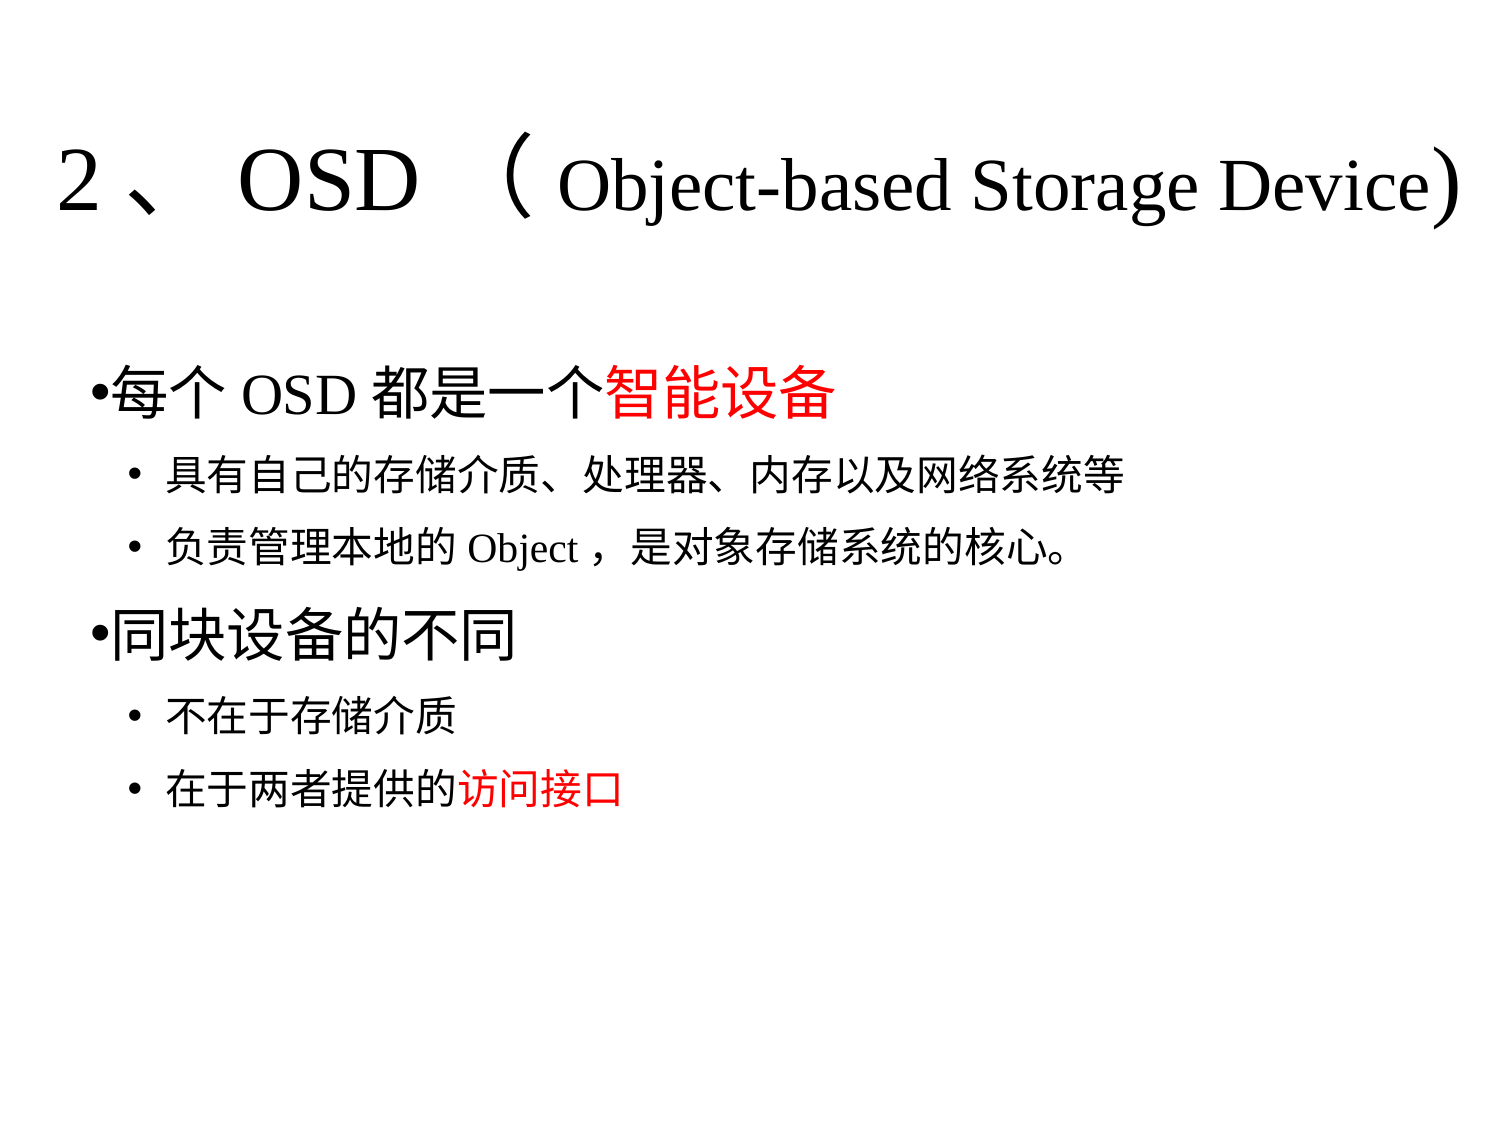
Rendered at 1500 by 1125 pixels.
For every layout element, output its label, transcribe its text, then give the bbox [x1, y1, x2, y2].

list 每个OSD都是一个智能设备 具有自己的存储介质、处理器、内存以及网络系统等 负责管理本地的Object，是对象存储系统的核心。 同块设备的不同 不在于存储介质 在于两者提供的访问接口 [75, 334, 1425, 1008]
title 2、OSD（Object-based Storage Device) [41, 104, 1500, 258]
